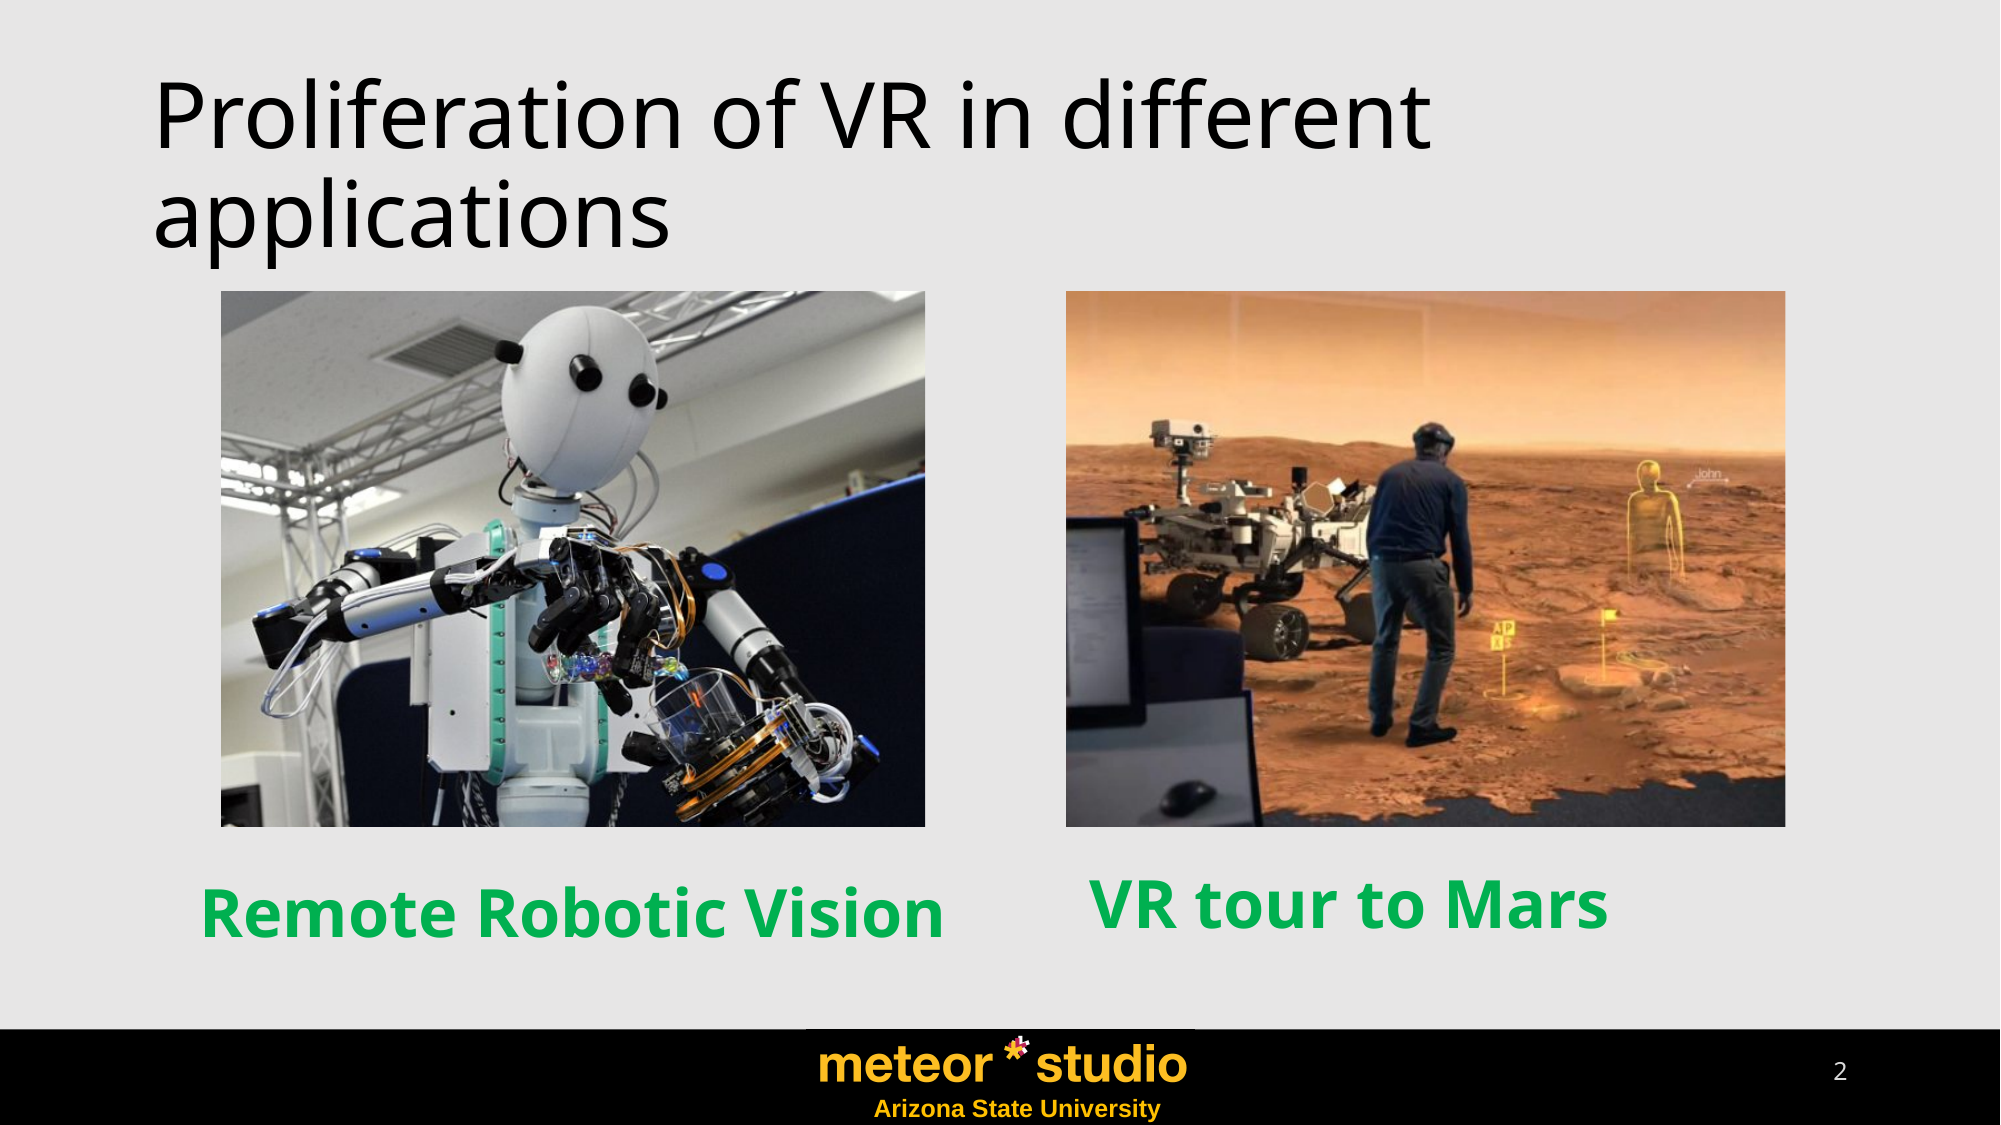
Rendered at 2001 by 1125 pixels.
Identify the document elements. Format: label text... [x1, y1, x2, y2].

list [1066, 291, 1786, 827]
slide_number 2 [1412, 1042, 1863, 1103]
title Proliferation of VR in different applications [137, 59, 1863, 278]
text_box Remote Robotic Vision [184, 863, 962, 1004]
text_box VR tour to Mars [1075, 854, 1626, 949]
picture [221, 291, 926, 827]
picture [806, 1029, 1195, 1092]
